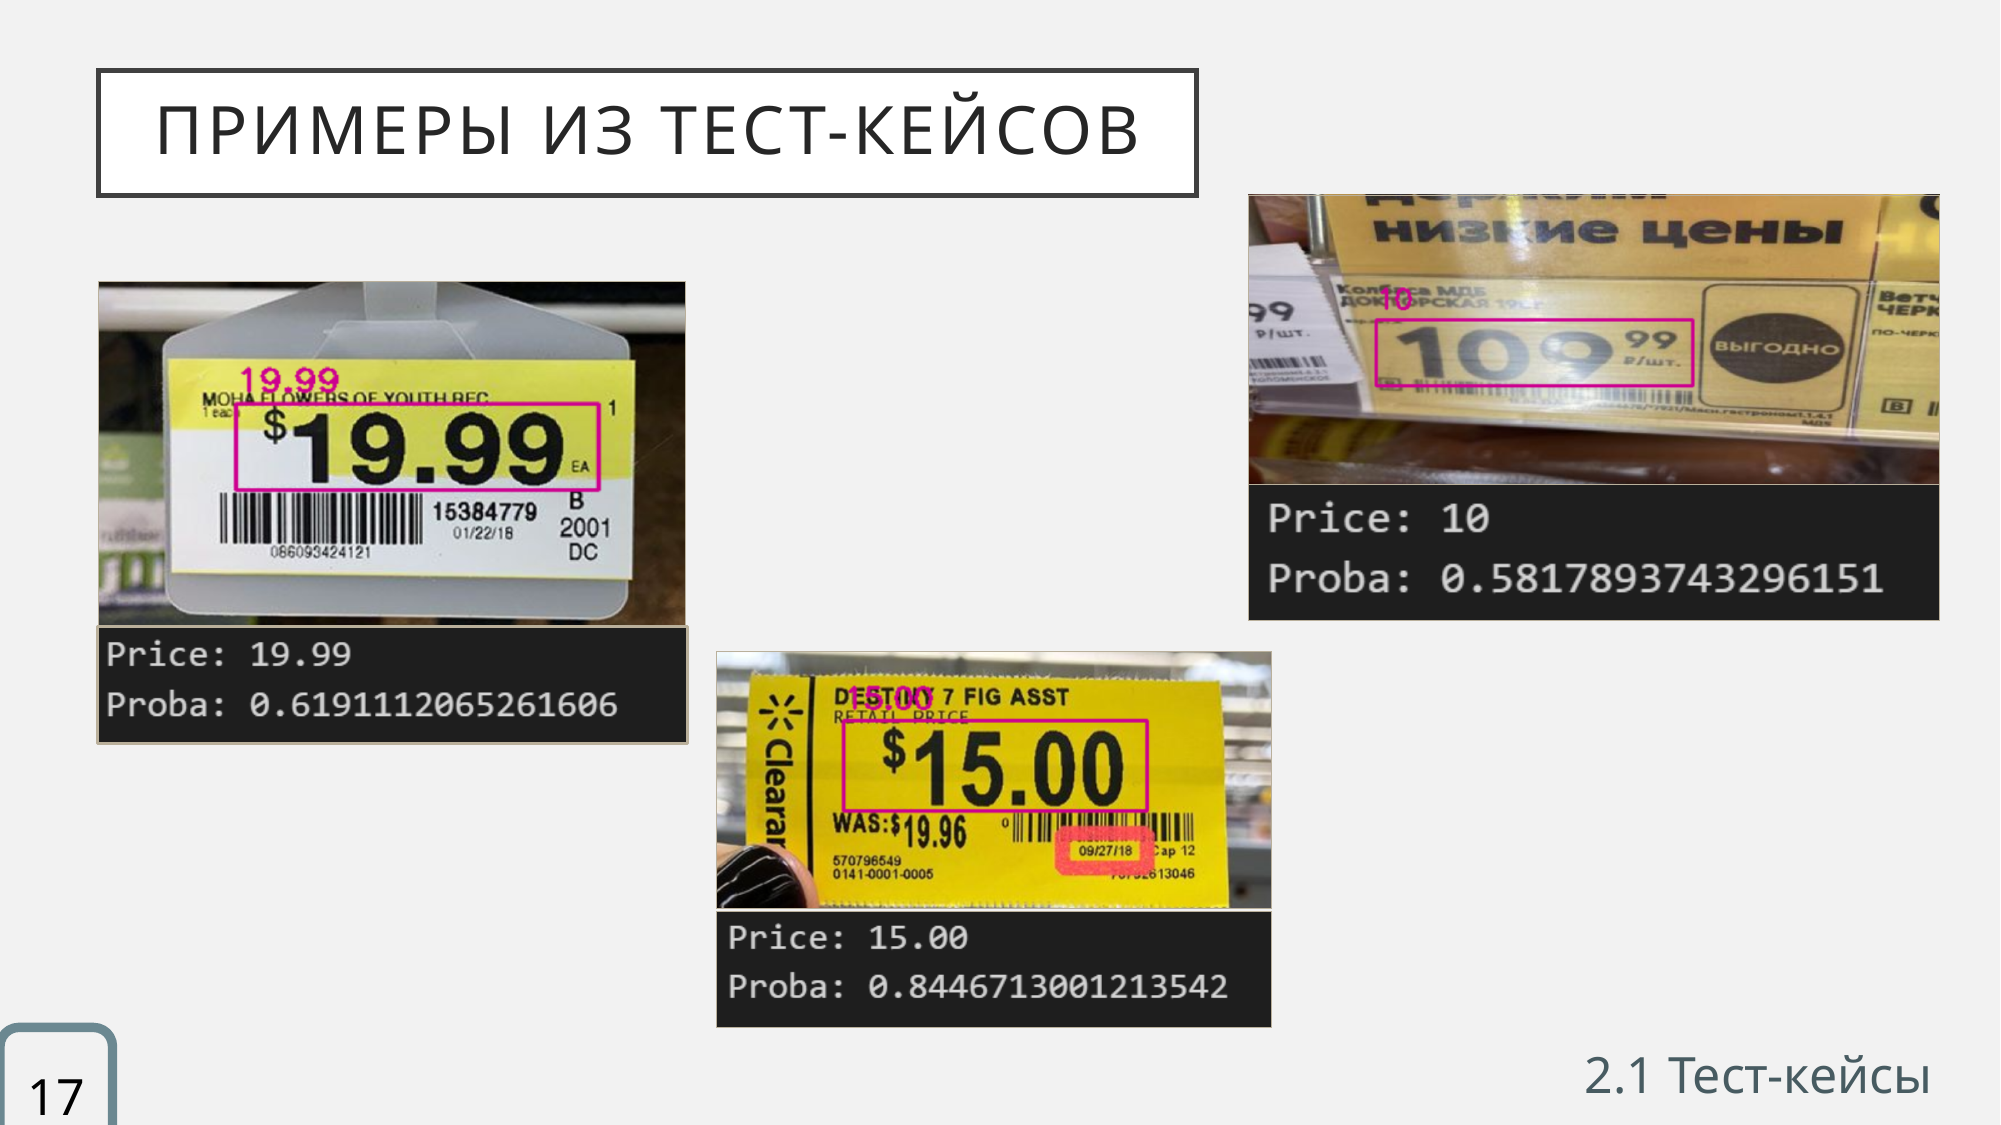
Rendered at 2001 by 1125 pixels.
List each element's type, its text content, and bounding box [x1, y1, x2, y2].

text_box 2.1 Тест-кейсы [1530, 1036, 1988, 1125]
picture [1248, 194, 1940, 621]
text_box 17 [0, 1026, 114, 1125]
picture [716, 911, 1272, 1028]
picture [98, 281, 686, 743]
picture [716, 651, 1272, 909]
title Примеры из тест-кейсов [96, 68, 1199, 198]
